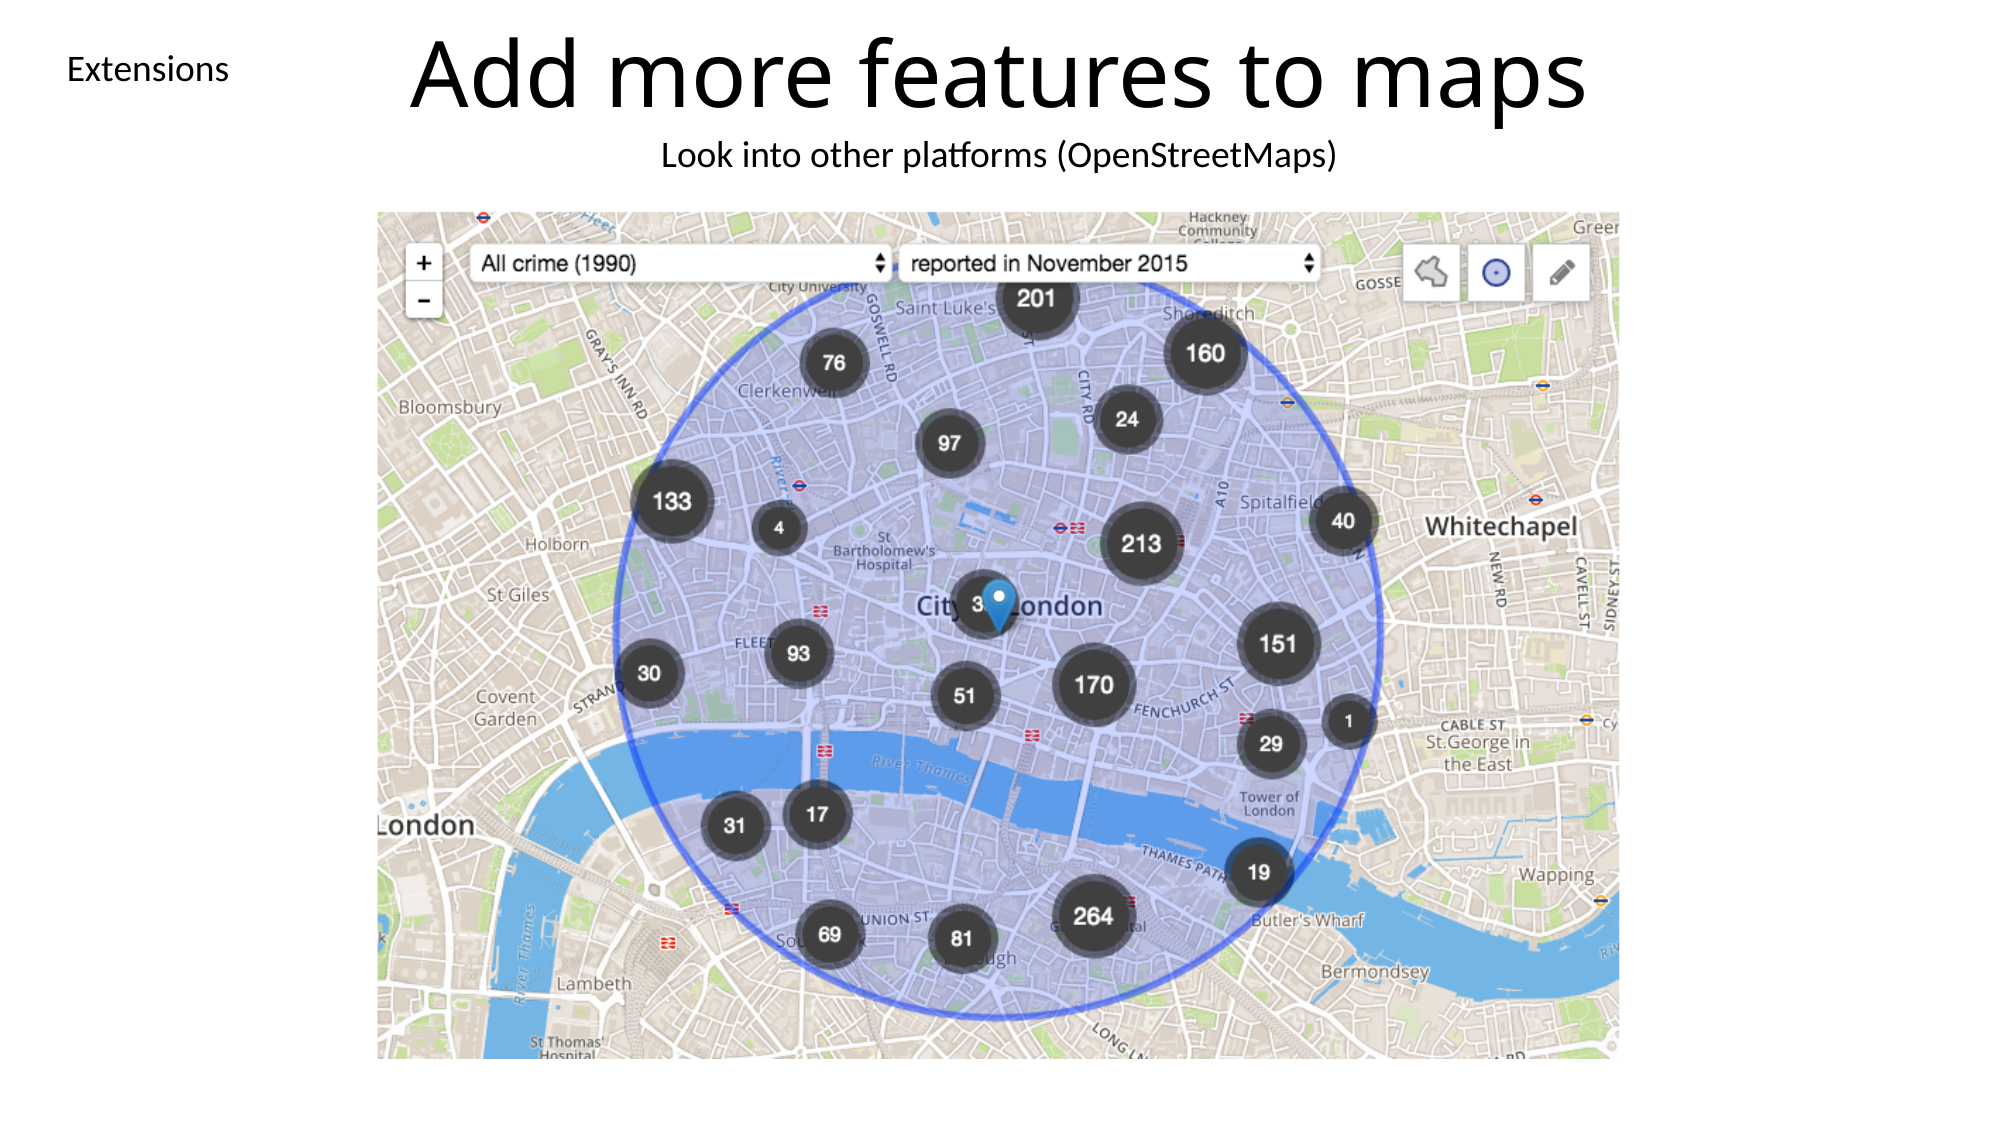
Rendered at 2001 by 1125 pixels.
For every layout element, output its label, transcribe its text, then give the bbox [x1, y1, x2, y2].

picture [375, 208, 1625, 1060]
text_box Extensions [52, 36, 245, 97]
title Add more features to maps [137, 0, 1863, 187]
text_box Look into other platforms (OpenStreetMaps) [646, 122, 1354, 183]
